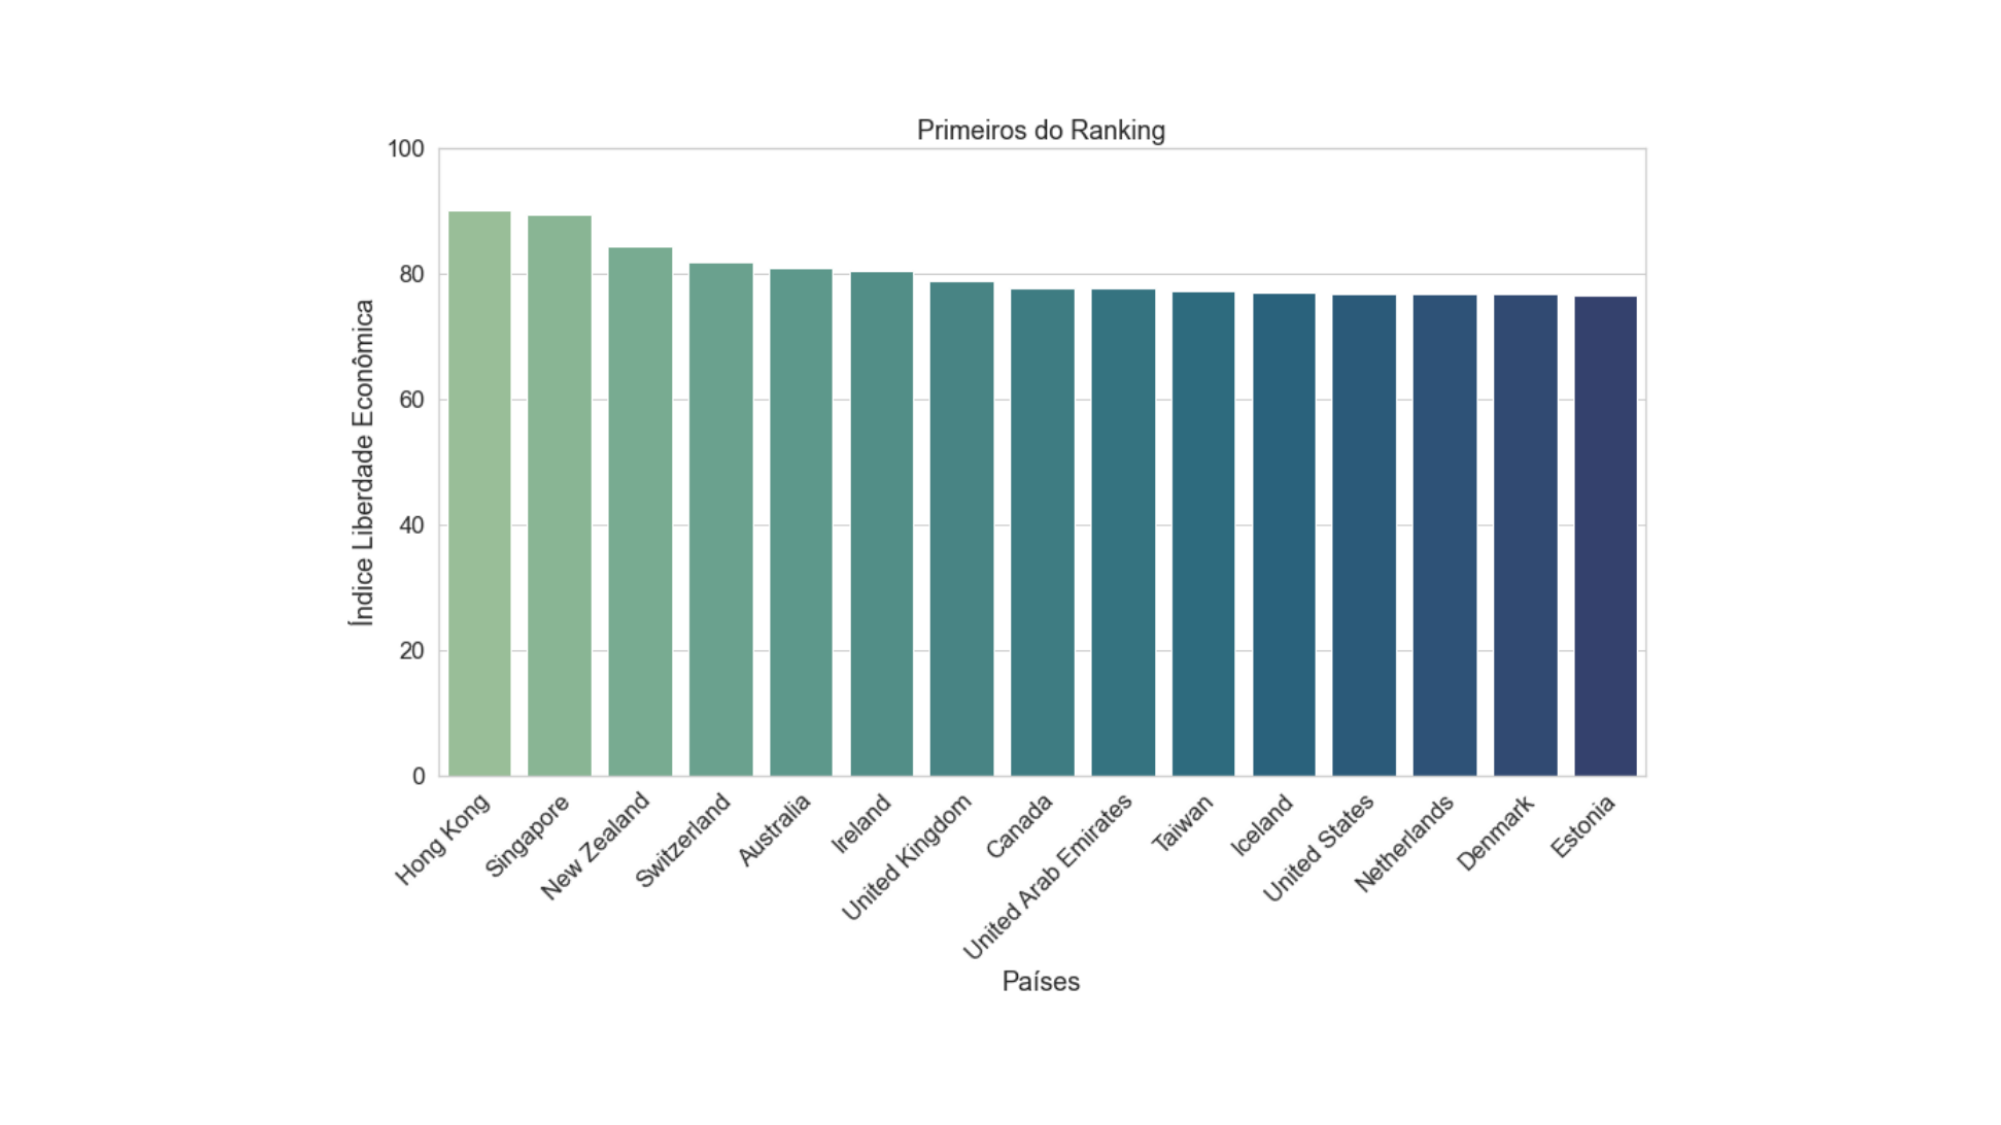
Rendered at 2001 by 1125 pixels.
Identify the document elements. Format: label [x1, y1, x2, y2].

picture [330, 105, 1670, 1020]
